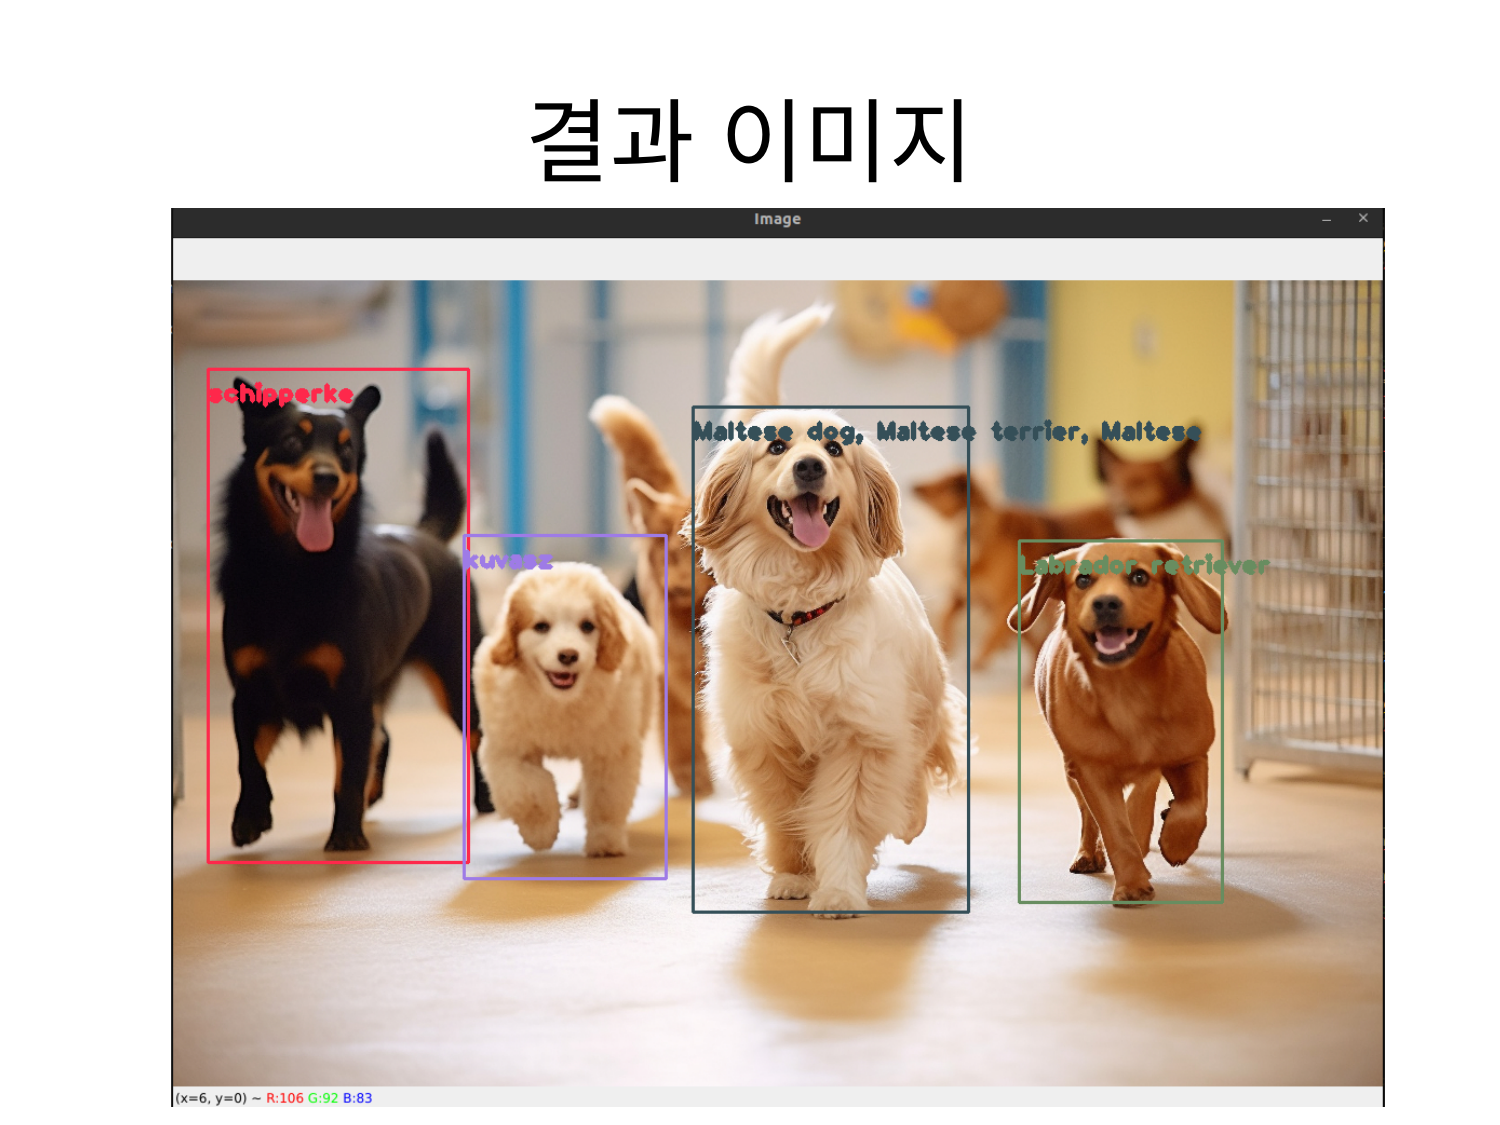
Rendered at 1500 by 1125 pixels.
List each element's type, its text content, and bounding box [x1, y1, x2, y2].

picture [170, 207, 1385, 1108]
title 결과 이미지 [75, 45, 1425, 233]
